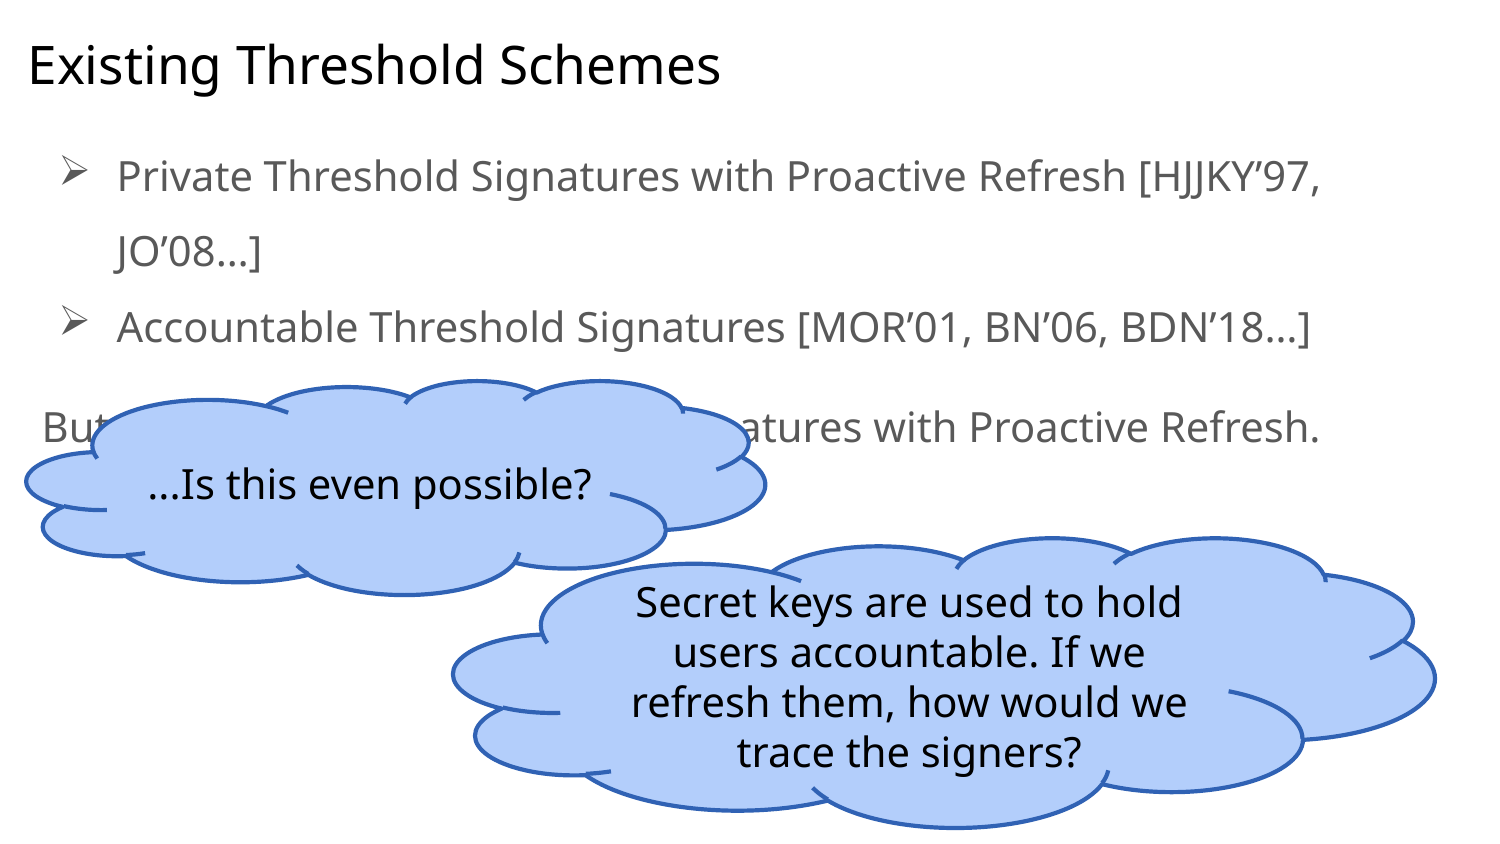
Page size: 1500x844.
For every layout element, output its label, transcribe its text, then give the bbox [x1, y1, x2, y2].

text_box Secret keys are used to hold users accountable. If we refresh them, how would we trace the signers? [450, 536, 1438, 831]
text_box ...Is this even possible? [24, 378, 768, 598]
list Private Threshold Signatures with Proactive Refresh [HJJKY’97, JO’08…] Accountable Threshold Signatures [MOR’01, BN’06, BDN’18…] But, no Accountable Threshold Signatures with Proactive Refresh. [26, 110, 1470, 478]
title Existing Threshold Schemes [12, 16, 1411, 111]
